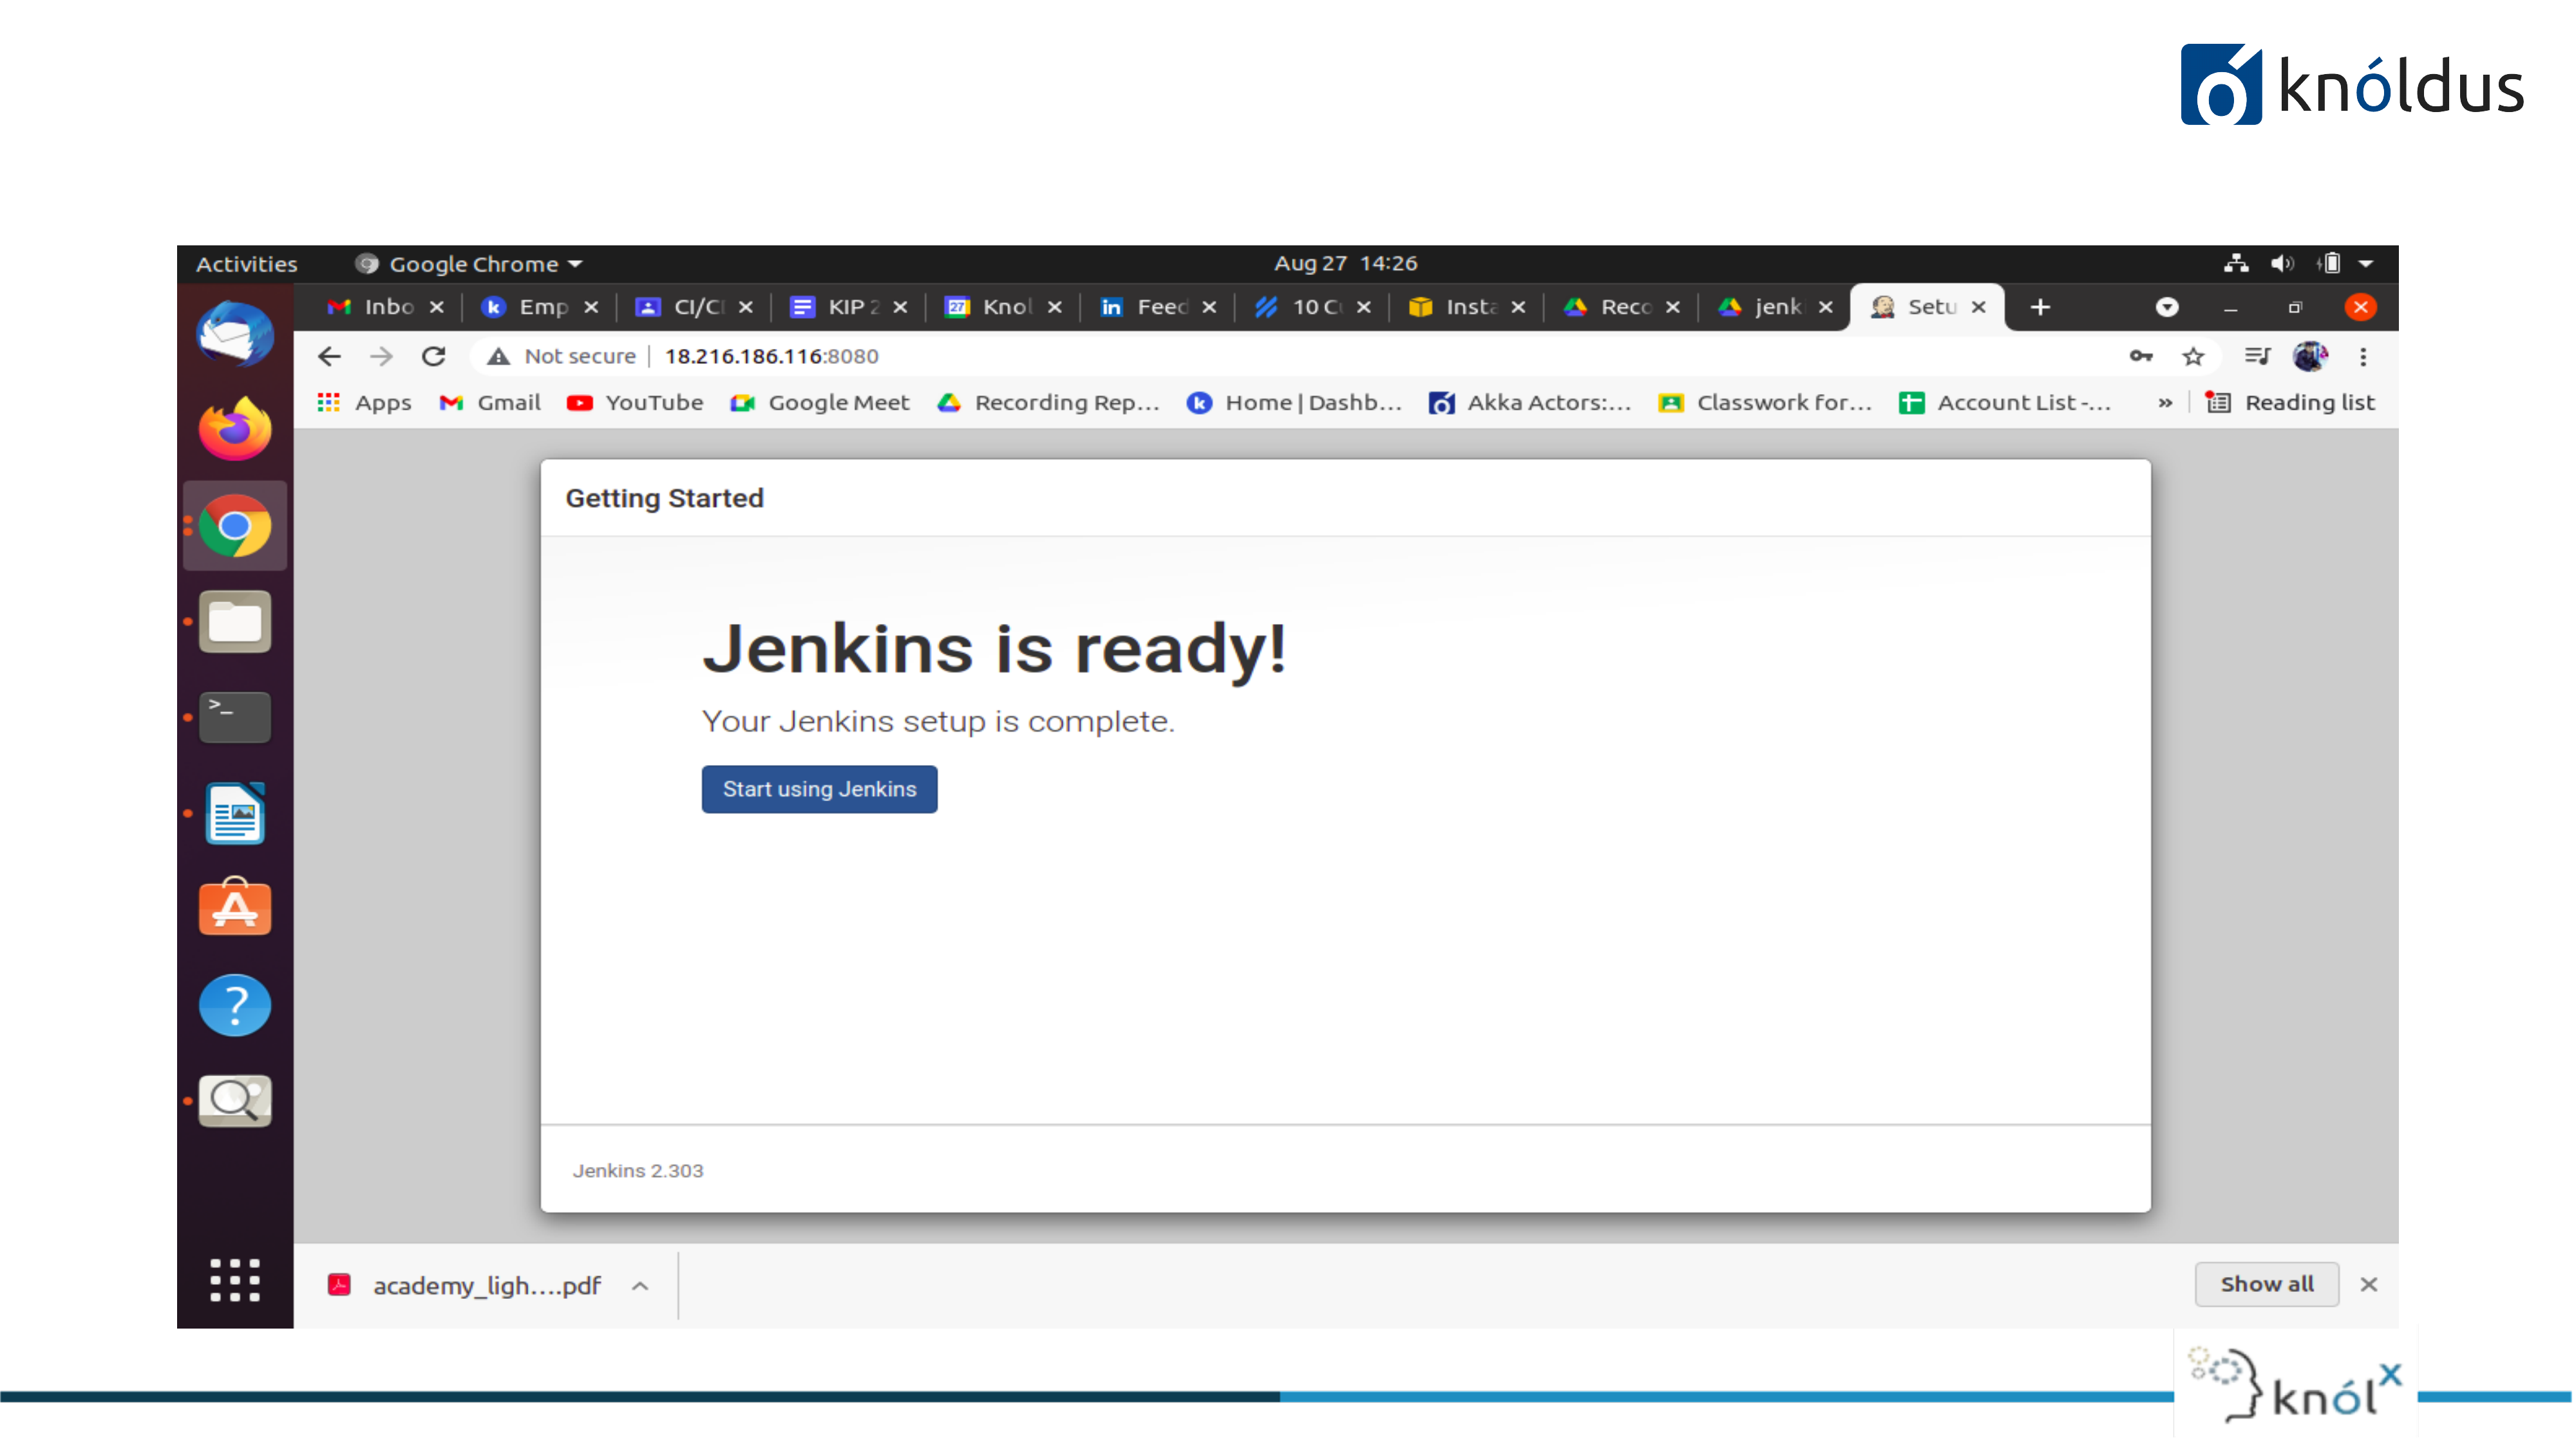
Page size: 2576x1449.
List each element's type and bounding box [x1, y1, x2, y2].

picture [2181, 44, 2524, 125]
picture [0, 245, 2572, 1437]
